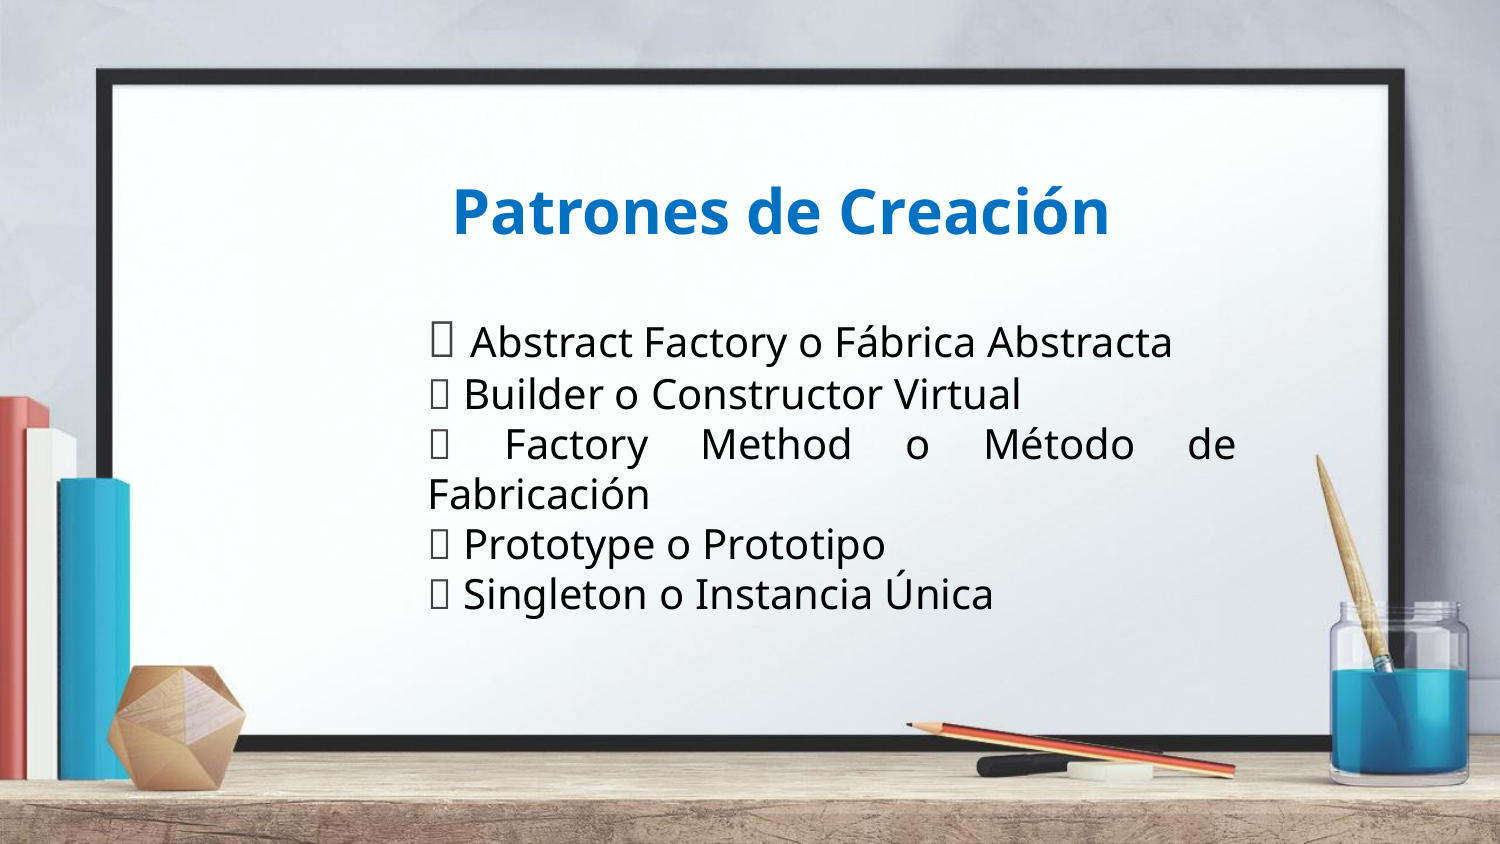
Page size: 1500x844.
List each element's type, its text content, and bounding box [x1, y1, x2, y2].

text_box  Abstract Factory o Fábrica Abstracta  Builder o Constructor Virtual  Factory Method o Método de Fabricación  Prototype o Prototipo  Singleton o Instancia Única [412, 240, 1252, 625]
title Patrones de Creación [278, 157, 1302, 281]
picture [0, 0, 1500, 844]
